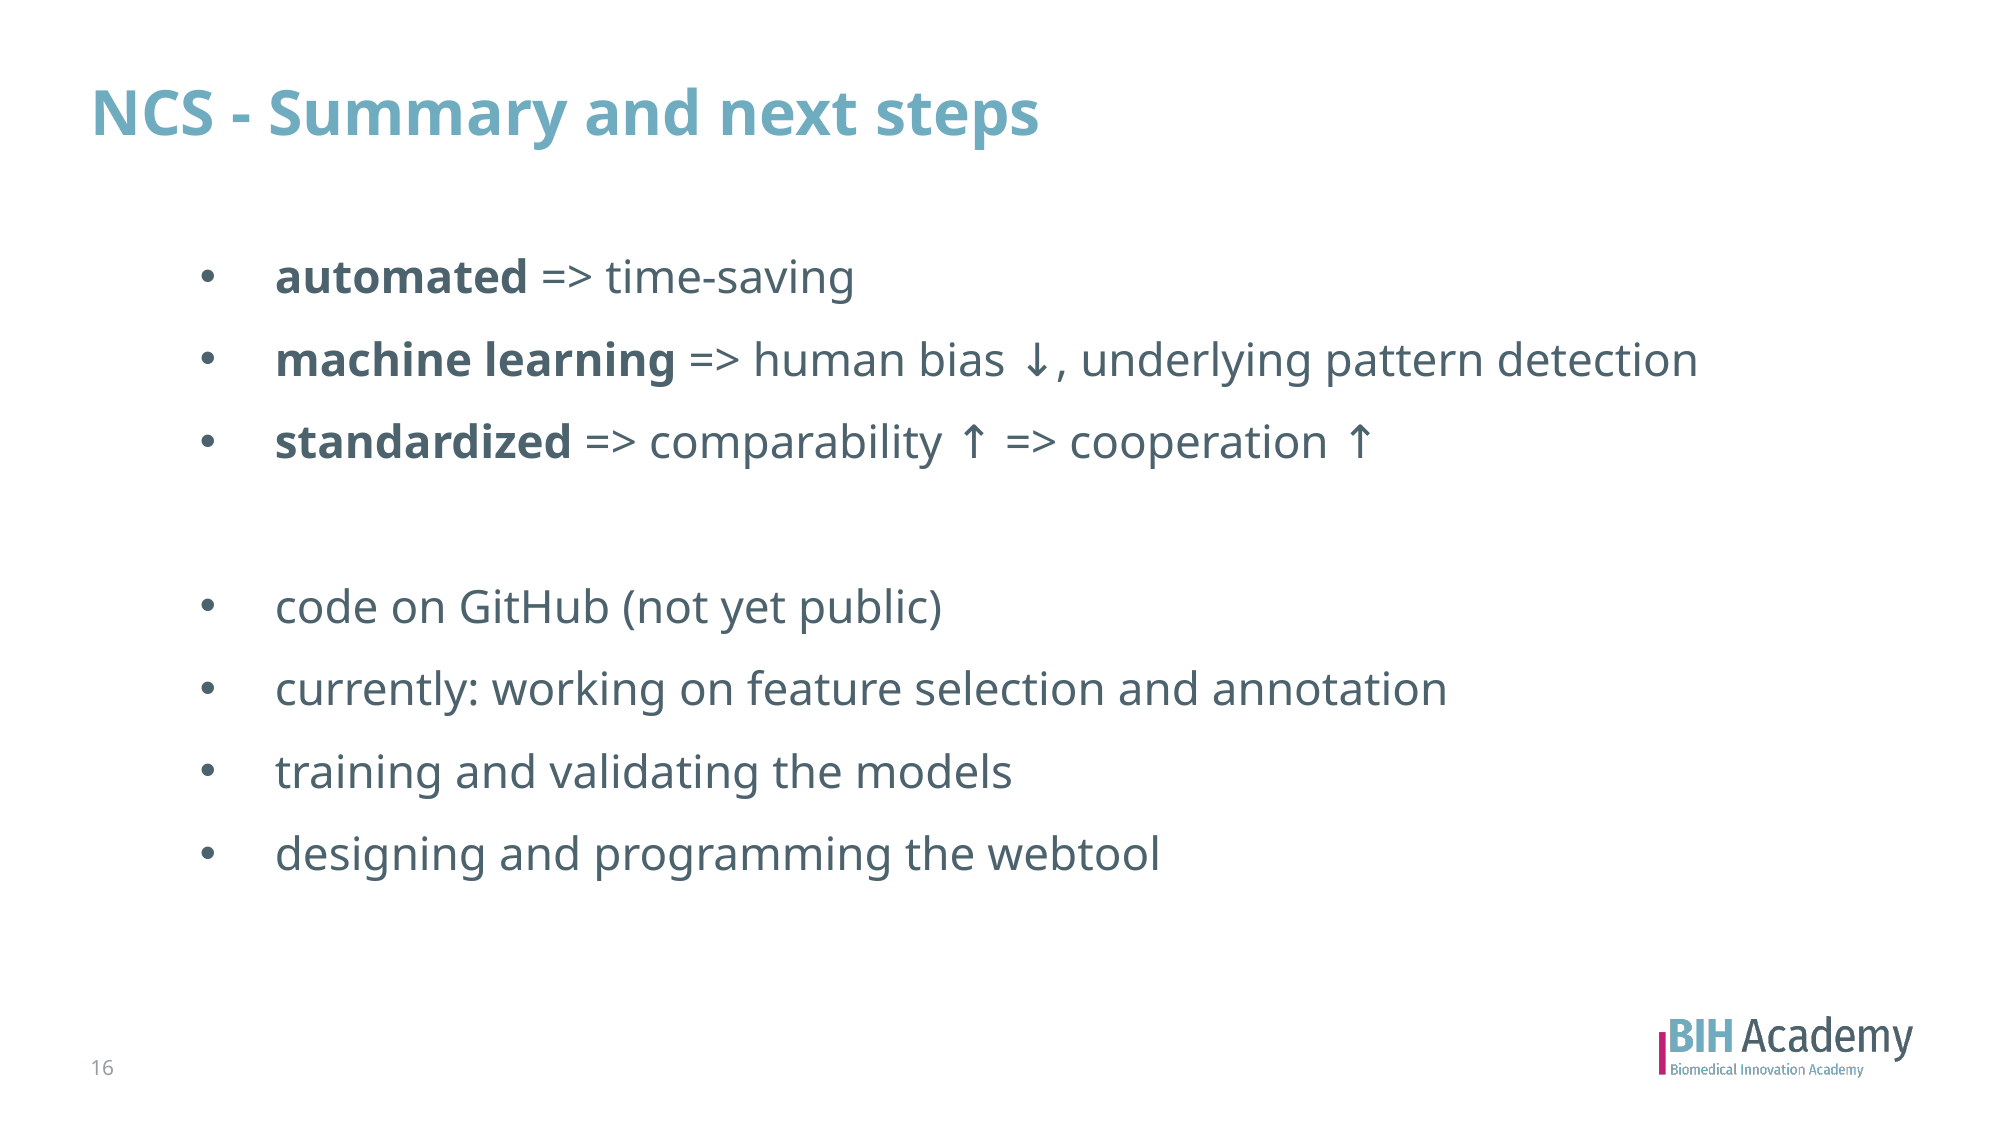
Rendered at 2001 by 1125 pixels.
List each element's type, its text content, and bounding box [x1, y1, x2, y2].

text_box automated => time-saving machine learning => human bias ↓, underlying pattern detection standardized => comparability ↑ => cooperation ↑ code on GitHub (not yet public) currently: working on feature selection and annotation training and validating the models designing and programming the webtool [184, 212, 1768, 888]
picture [1640, 999, 1933, 1094]
title NCS - Summary and next steps [90, 78, 1721, 220]
slide_number 16 [90, 1046, 138, 1083]
